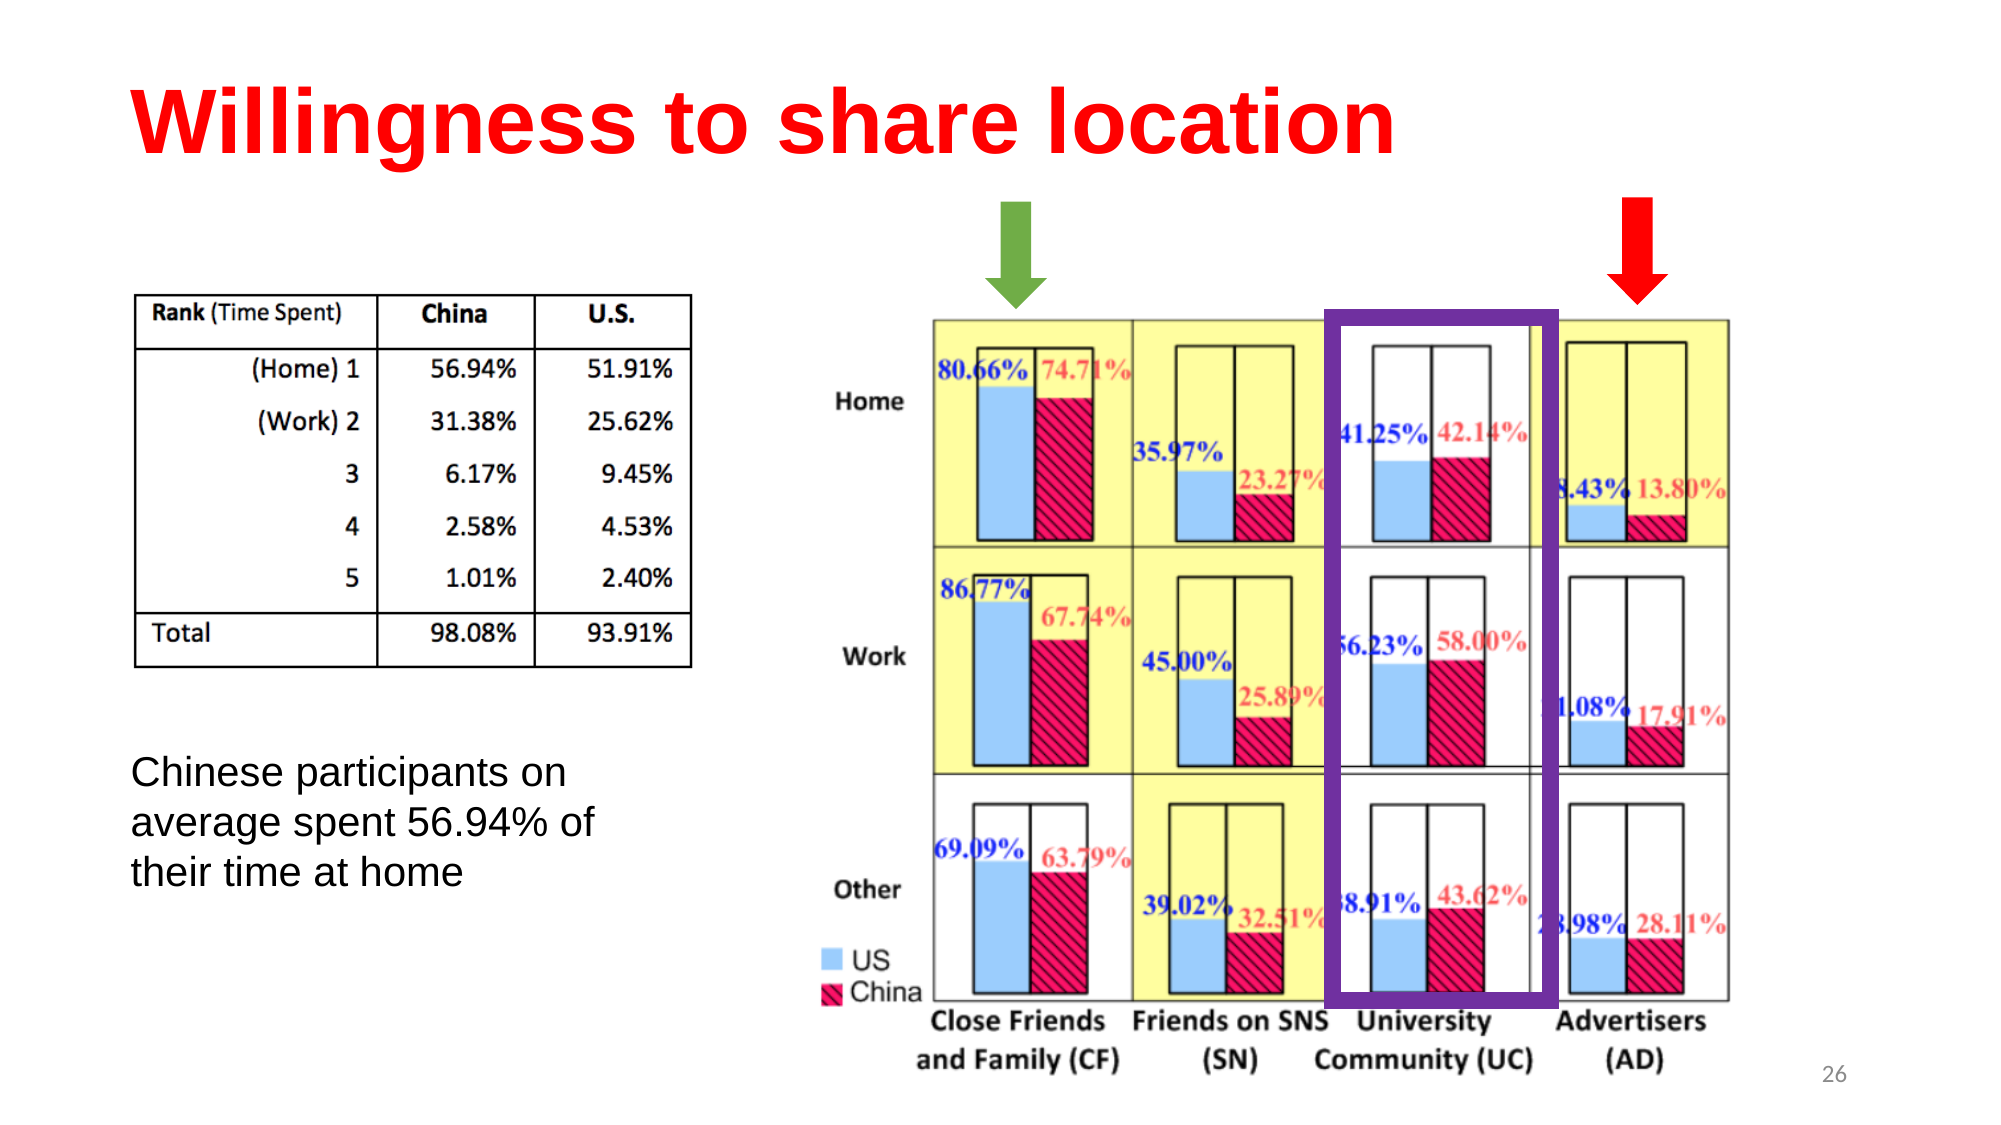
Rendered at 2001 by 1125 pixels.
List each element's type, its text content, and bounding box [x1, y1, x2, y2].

text_box [985, 201, 1047, 292]
text_box Chinese participants on average spent 56.94% of their time at home [115, 737, 662, 902]
slide_number 26 [1412, 1042, 1863, 1103]
title Willingness to share location [115, 14, 1841, 233]
picture [799, 292, 1774, 1081]
text_box [1606, 197, 1669, 292]
picture [115, 269, 709, 673]
